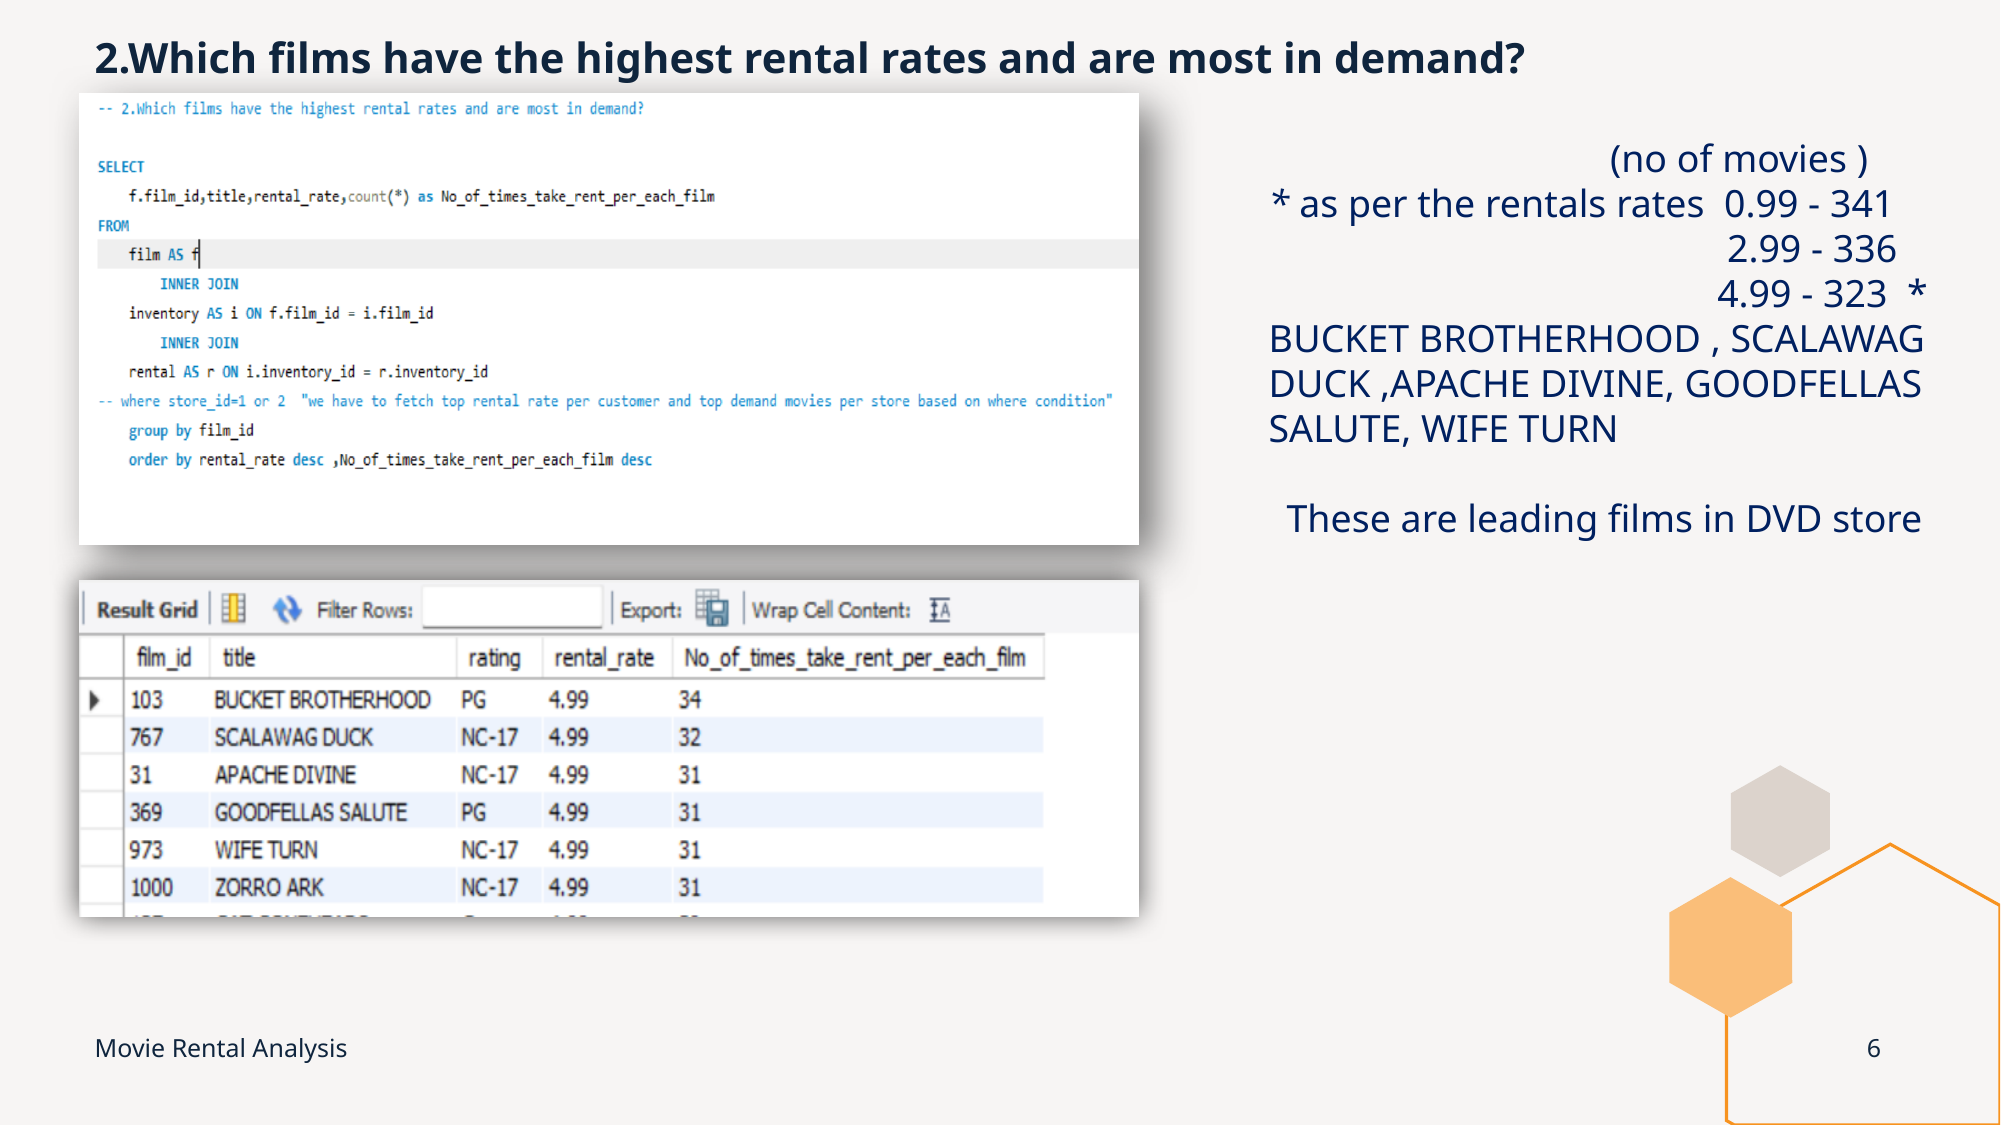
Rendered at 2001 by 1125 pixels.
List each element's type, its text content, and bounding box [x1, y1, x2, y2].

picture [79, 580, 1139, 917]
title 2.Which films have the highest rental rates and are most in demand? [79, 29, 1866, 90]
picture [79, 93, 1139, 545]
text_box (no of movies ) * as per the rentals rates 0.99 - 341 2.99 - 336 4.99 - 323 * BUCKET BROTHERHOOD , SCALAWAG DUCK ,APACHE DIVINE, GOODFELLAS SALUTE, WIFE TURN These are leading films in DVD store [1254, 127, 1966, 547]
slide_number 6 [1836, 1020, 1912, 1080]
footer Movie Rental Analysis [79, 1020, 755, 1080]
